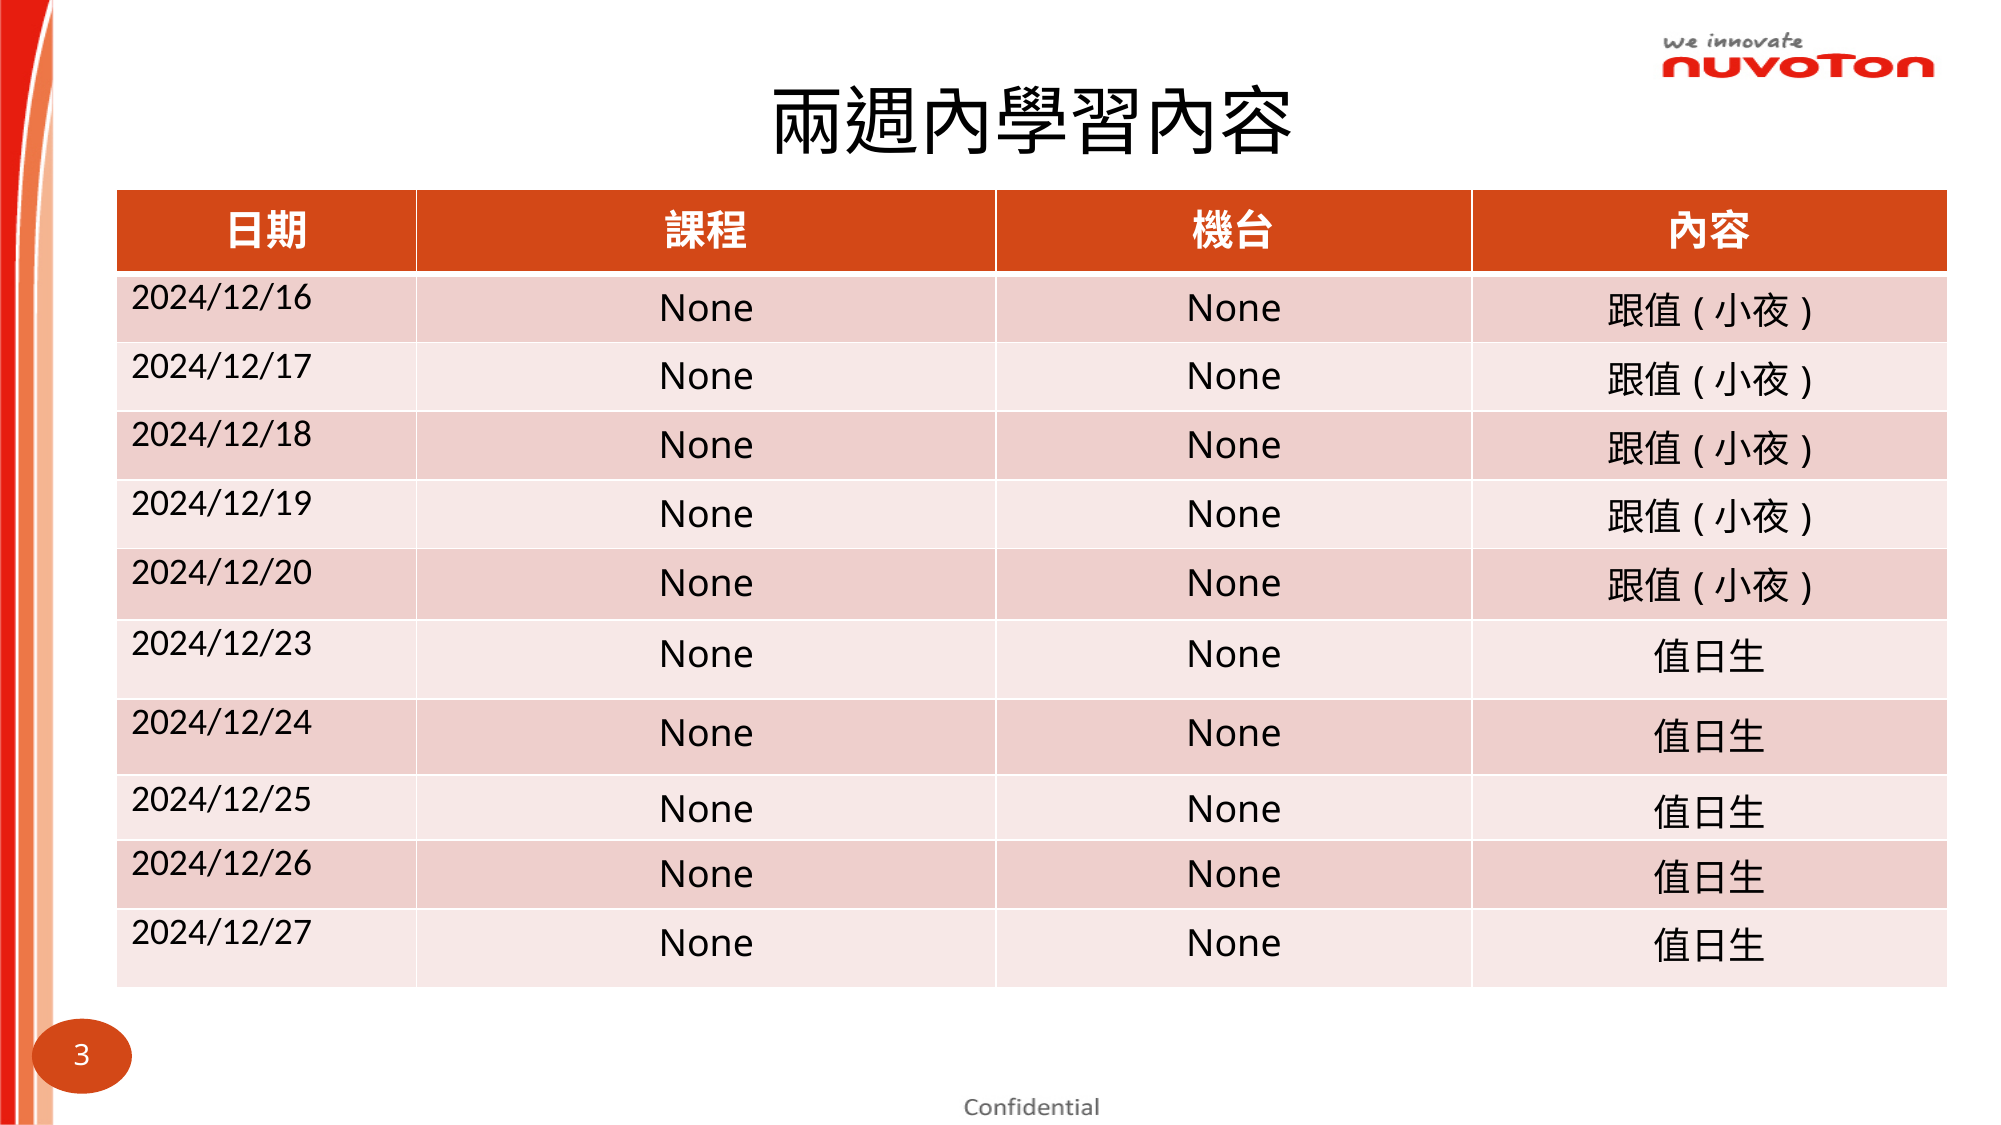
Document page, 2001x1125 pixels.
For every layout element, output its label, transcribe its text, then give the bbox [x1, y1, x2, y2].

table_cell 跟值(小夜) [1473, 412, 1947, 479]
table_cell 2024/12/18 [117, 412, 416, 479]
table_header 內容 [1473, 190, 1947, 271]
table_cell None [997, 412, 1471, 479]
table_cell 2024/12/27 [117, 910, 416, 987]
table_cell 跟值(小夜) [1473, 277, 1947, 342]
table_cell 值日生 [1473, 910, 1947, 987]
table_cell None [417, 343, 995, 410]
text_box 兩週內學習內容 [297, 65, 1767, 171]
table_cell None [417, 412, 995, 479]
table_cell 2024/12/24 [117, 700, 416, 774]
table_cell 跟值(小夜) [1473, 343, 1947, 410]
table_cell None [417, 700, 995, 774]
table_header 日期 [117, 190, 416, 271]
table_cell 2024/12/26 [117, 841, 416, 908]
table_cell 值日生 [1473, 841, 1947, 908]
table_cell 值日生 [1473, 700, 1947, 774]
table_cell None [997, 700, 1471, 774]
table_cell None [997, 910, 1471, 987]
table_cell None [997, 481, 1471, 548]
table_cell None [417, 910, 995, 987]
table_cell 2024/12/19 [117, 481, 416, 548]
table_cell None [997, 776, 1471, 839]
table_cell 2024/12/25 [117, 776, 416, 839]
table_cell 跟值(小夜) [1473, 549, 1947, 619]
table_cell None [997, 277, 1471, 342]
table_cell None [417, 841, 995, 908]
table_cell None [417, 549, 995, 619]
table_header 機台 [997, 190, 1471, 271]
table_cell None [997, 841, 1471, 908]
table_cell 值日生 [1473, 776, 1947, 839]
table_cell 2024/12/17 [117, 343, 416, 410]
table_cell None [997, 621, 1471, 698]
table_cell None [417, 621, 995, 698]
table_cell None [417, 776, 995, 839]
table_cell None [997, 343, 1471, 410]
slide_number 3 [31, 1018, 132, 1094]
table_cell None [997, 549, 1471, 619]
table_header 課程 [417, 190, 995, 271]
table_cell None [417, 481, 995, 548]
table_cell 跟值(小夜) [1473, 481, 1947, 548]
table_cell 2024/12/20 [117, 549, 416, 619]
table_cell 值日生 [1473, 621, 1947, 698]
table_cell None [417, 277, 995, 342]
table_cell 2024/12/23 [117, 621, 416, 698]
picture [0, 0, 2000, 1125]
table_cell 2024/12/16 [117, 277, 416, 342]
